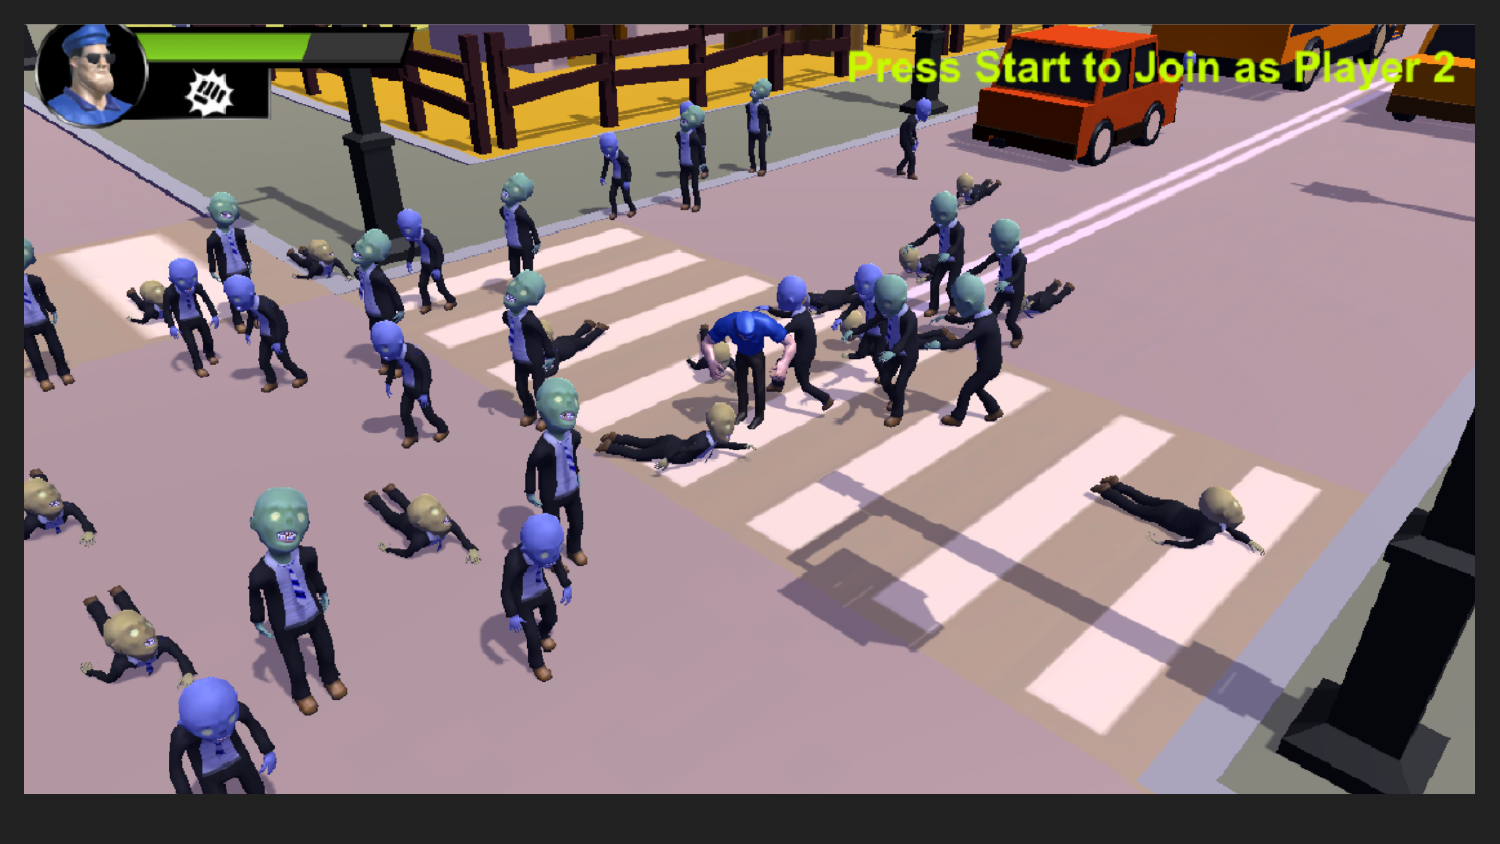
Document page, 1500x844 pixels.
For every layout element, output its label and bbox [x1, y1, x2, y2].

picture [24, 24, 1476, 794]
